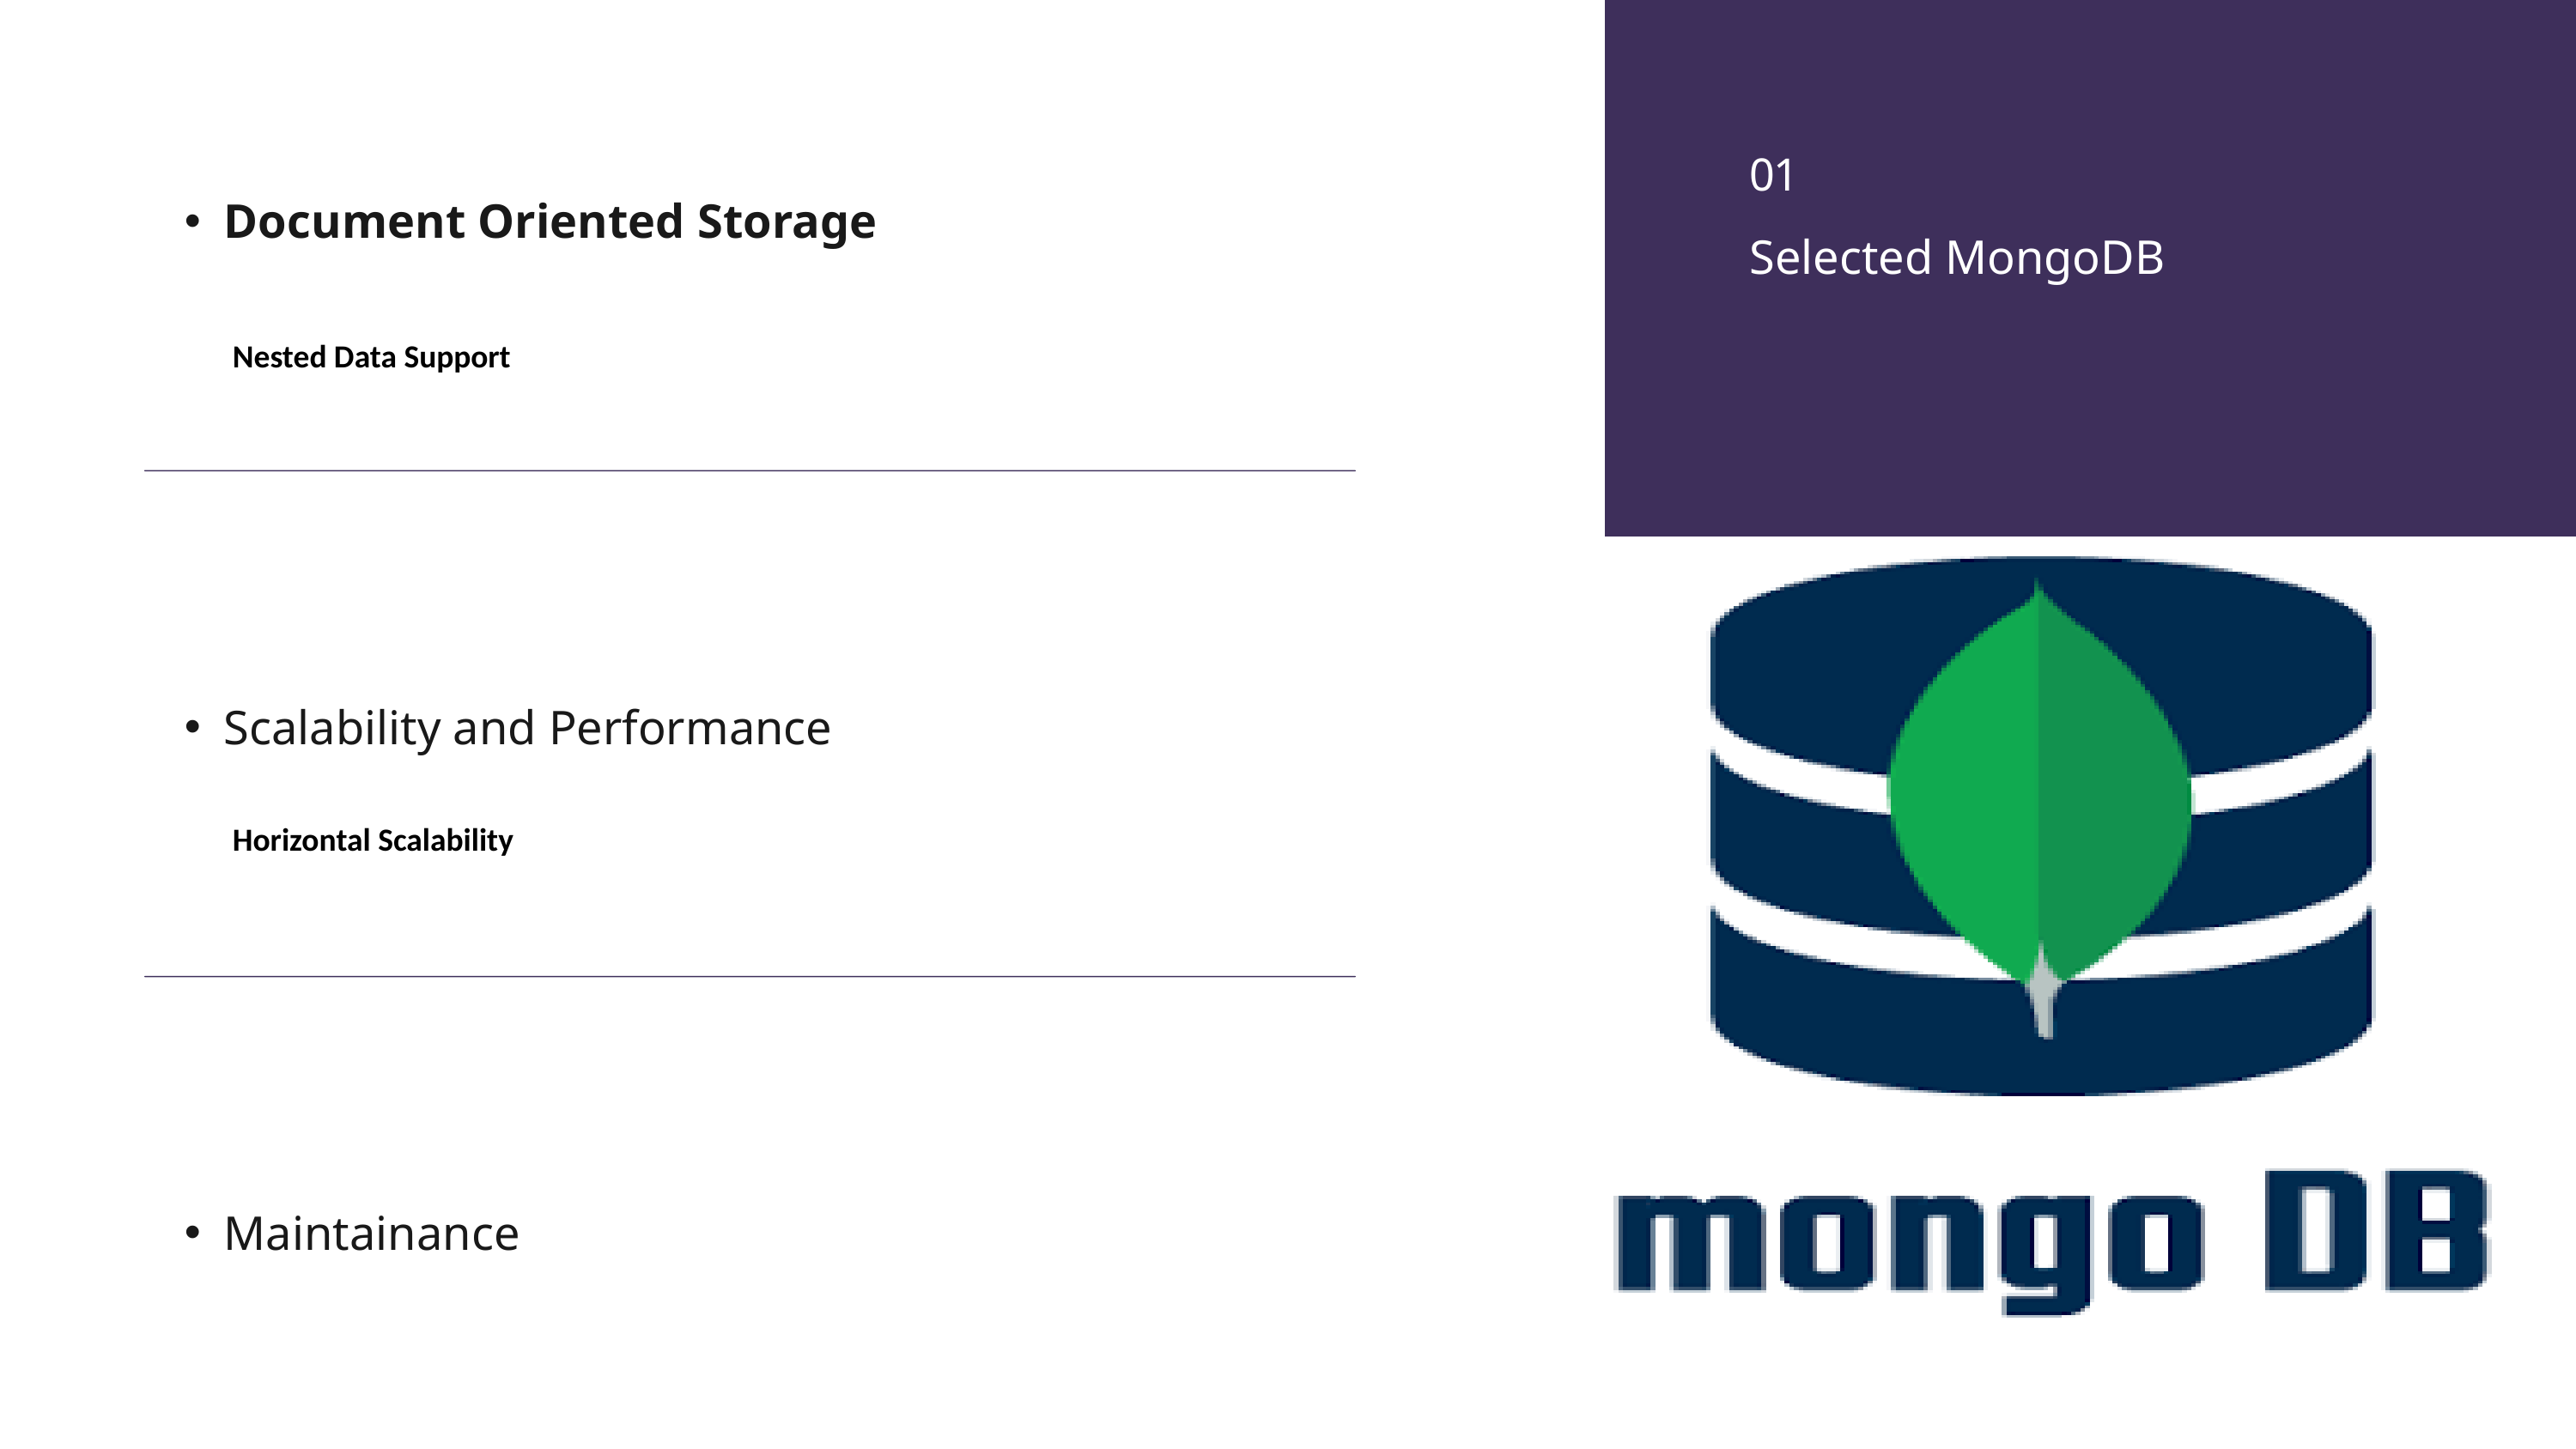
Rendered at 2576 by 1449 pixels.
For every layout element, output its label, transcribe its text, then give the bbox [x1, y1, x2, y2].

text_box Document Oriented Storage [144, 182, 1326, 248]
text_box [1605, 0, 2576, 537]
text_box Horizontal Scalability [220, 812, 1326, 864]
picture [1604, 556, 2501, 1368]
text_box Maintainance [144, 1194, 1326, 1260]
text_box Scalability and Performance [144, 688, 1326, 754]
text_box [1749, 144, 2387, 280]
text_box Nested Data Support [220, 329, 1326, 380]
